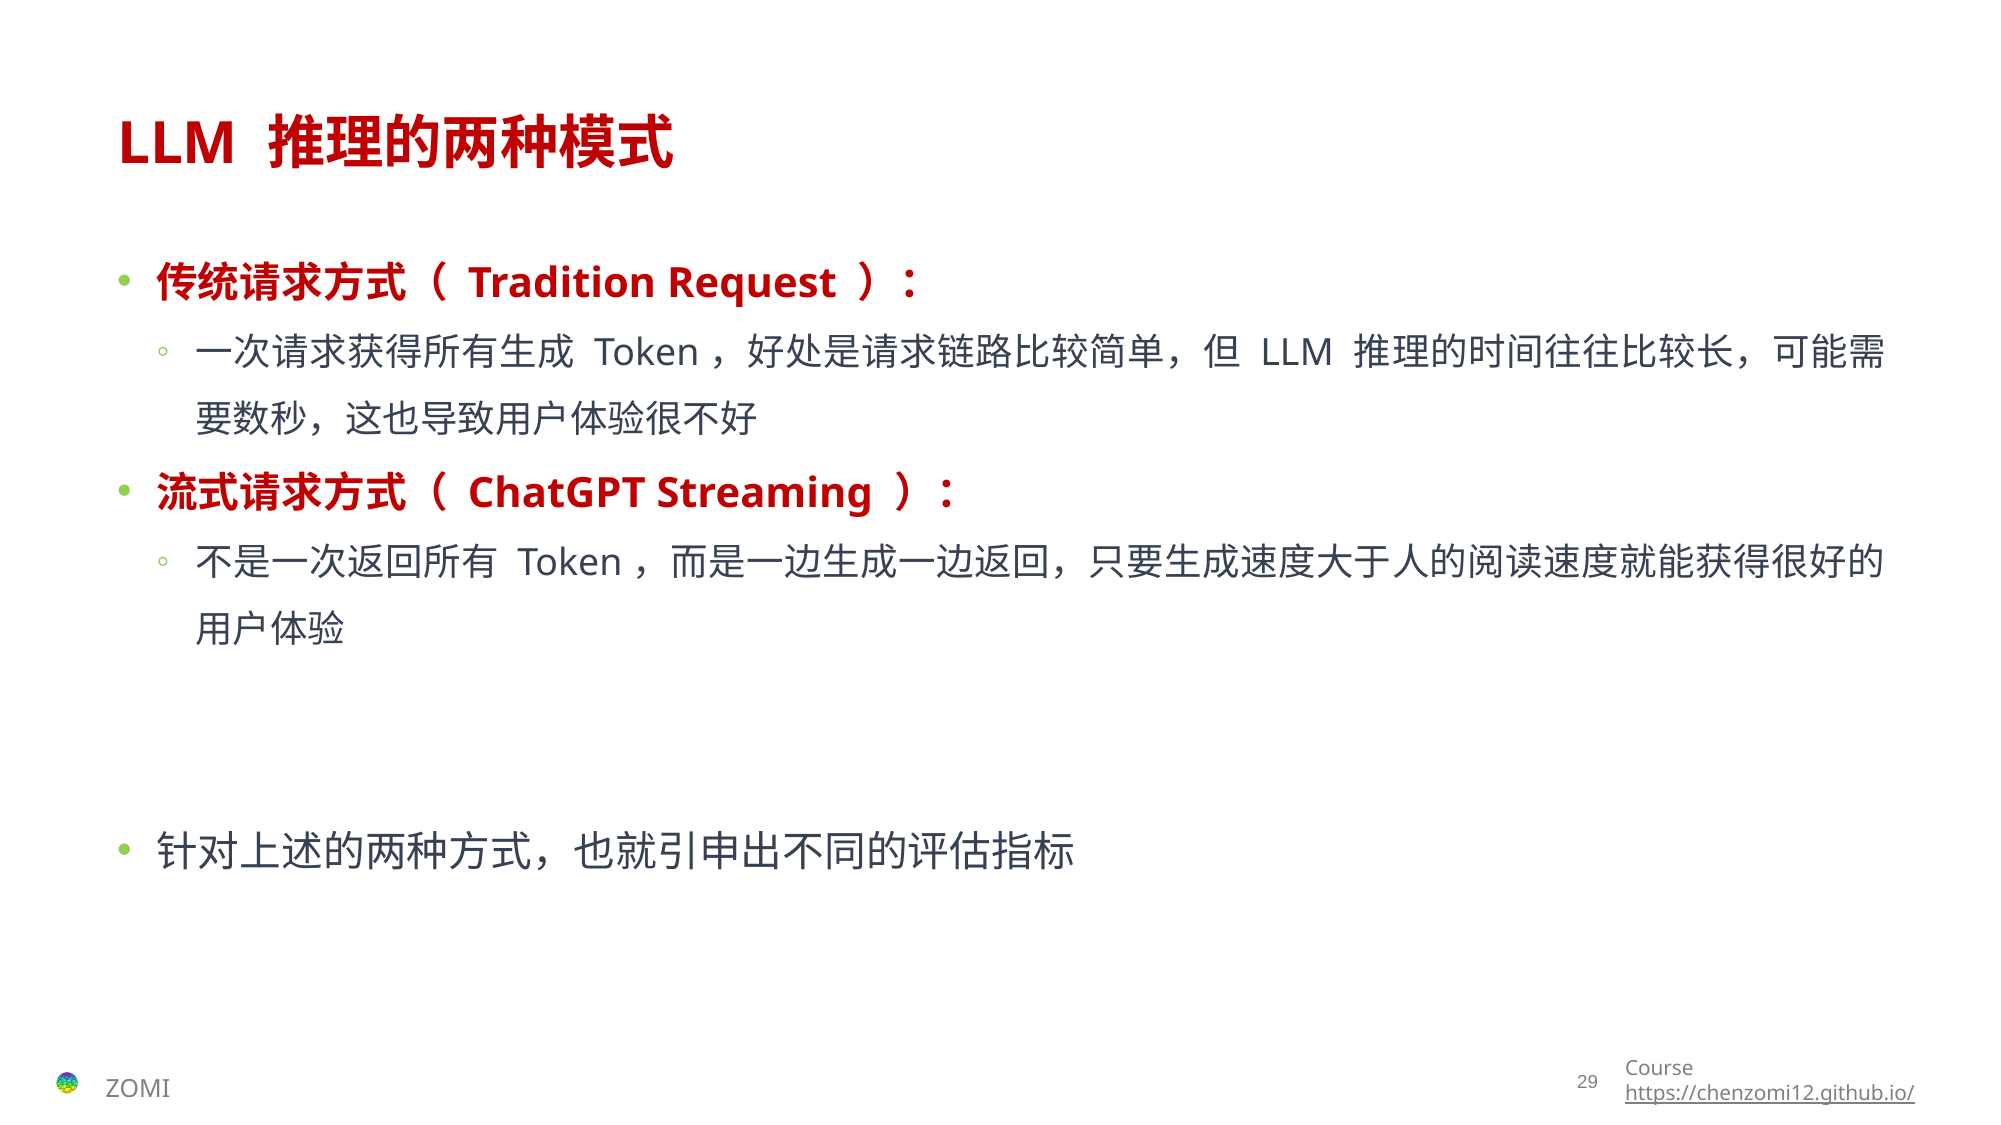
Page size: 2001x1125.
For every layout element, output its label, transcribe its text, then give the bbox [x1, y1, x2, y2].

title LLM 推理的两种模式 [102, 91, 1901, 189]
list 传统请求方式（ Tradition Request ）： 一次请求获得所有生成 Token，好处是请求链路比较简单，但 LLM 推理的时间往往比较长，可能需要数秒，这也导致用户体验很不好 流式请求方式（ ChatGPT Streaming ）： 不是一次返回所有 Token，而是一边生成一边返回，只要生成速度大于人的阅读速度就能获得很好的用户体验 针对上述的两种方式，也就引申出不同的评估指标 [102, 223, 1901, 1043]
picture [57, 1073, 77, 1093]
